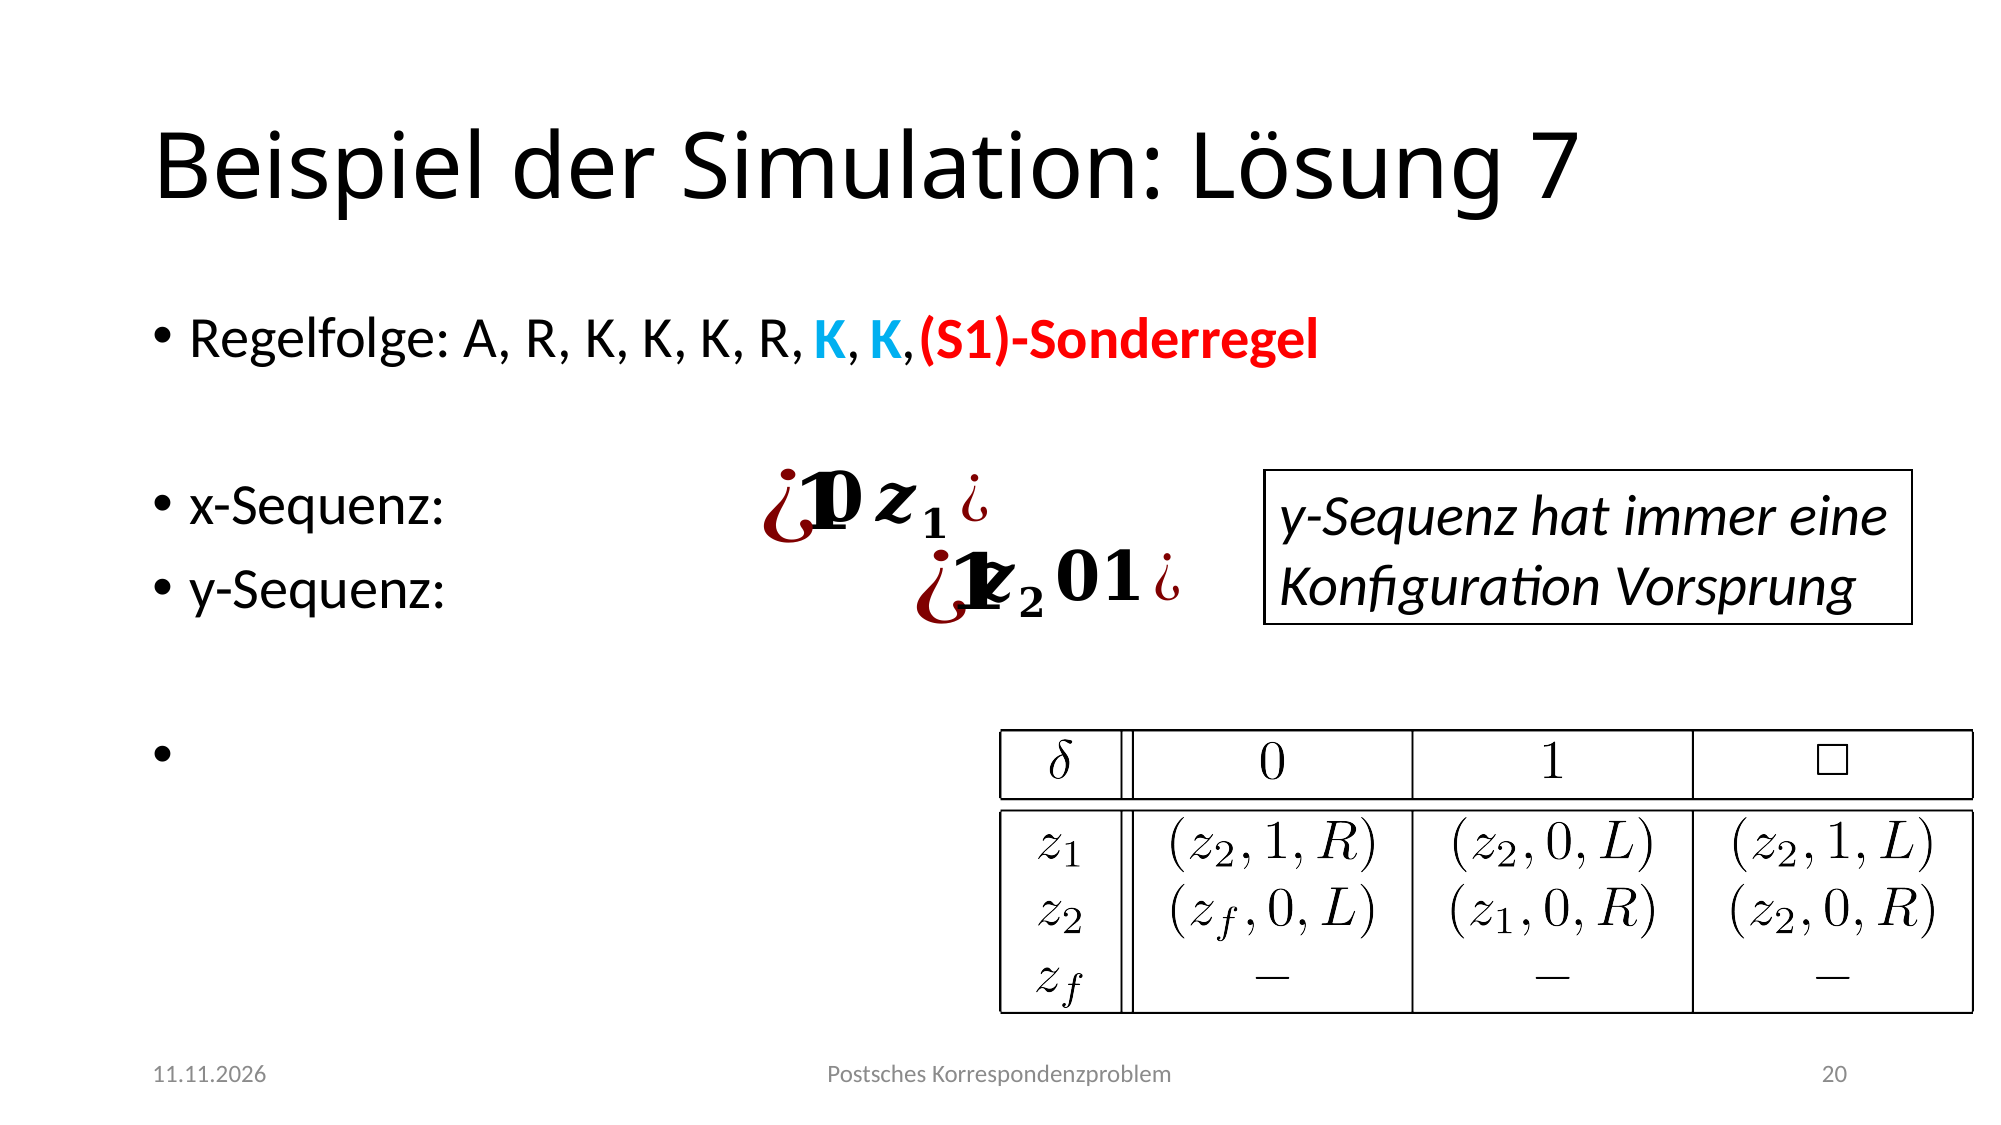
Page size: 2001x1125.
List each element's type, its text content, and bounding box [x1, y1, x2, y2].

text_box K, [855, 293, 933, 379]
footer Postsches Korrespondenzproblem [662, 1042, 1338, 1103]
text_box K, [799, 293, 855, 379]
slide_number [137, 1042, 588, 1103]
text_box (S1)-Sonderregel [903, 293, 1482, 378]
slide_number 20 [1412, 1042, 1863, 1103]
picture [999, 729, 1974, 1014]
text_box y-Sequenz hat immer eine Konfiguration Vorsprung [1263, 469, 1913, 625]
title Beispiel der Simulation: Lösung 7 [137, 59, 1863, 278]
